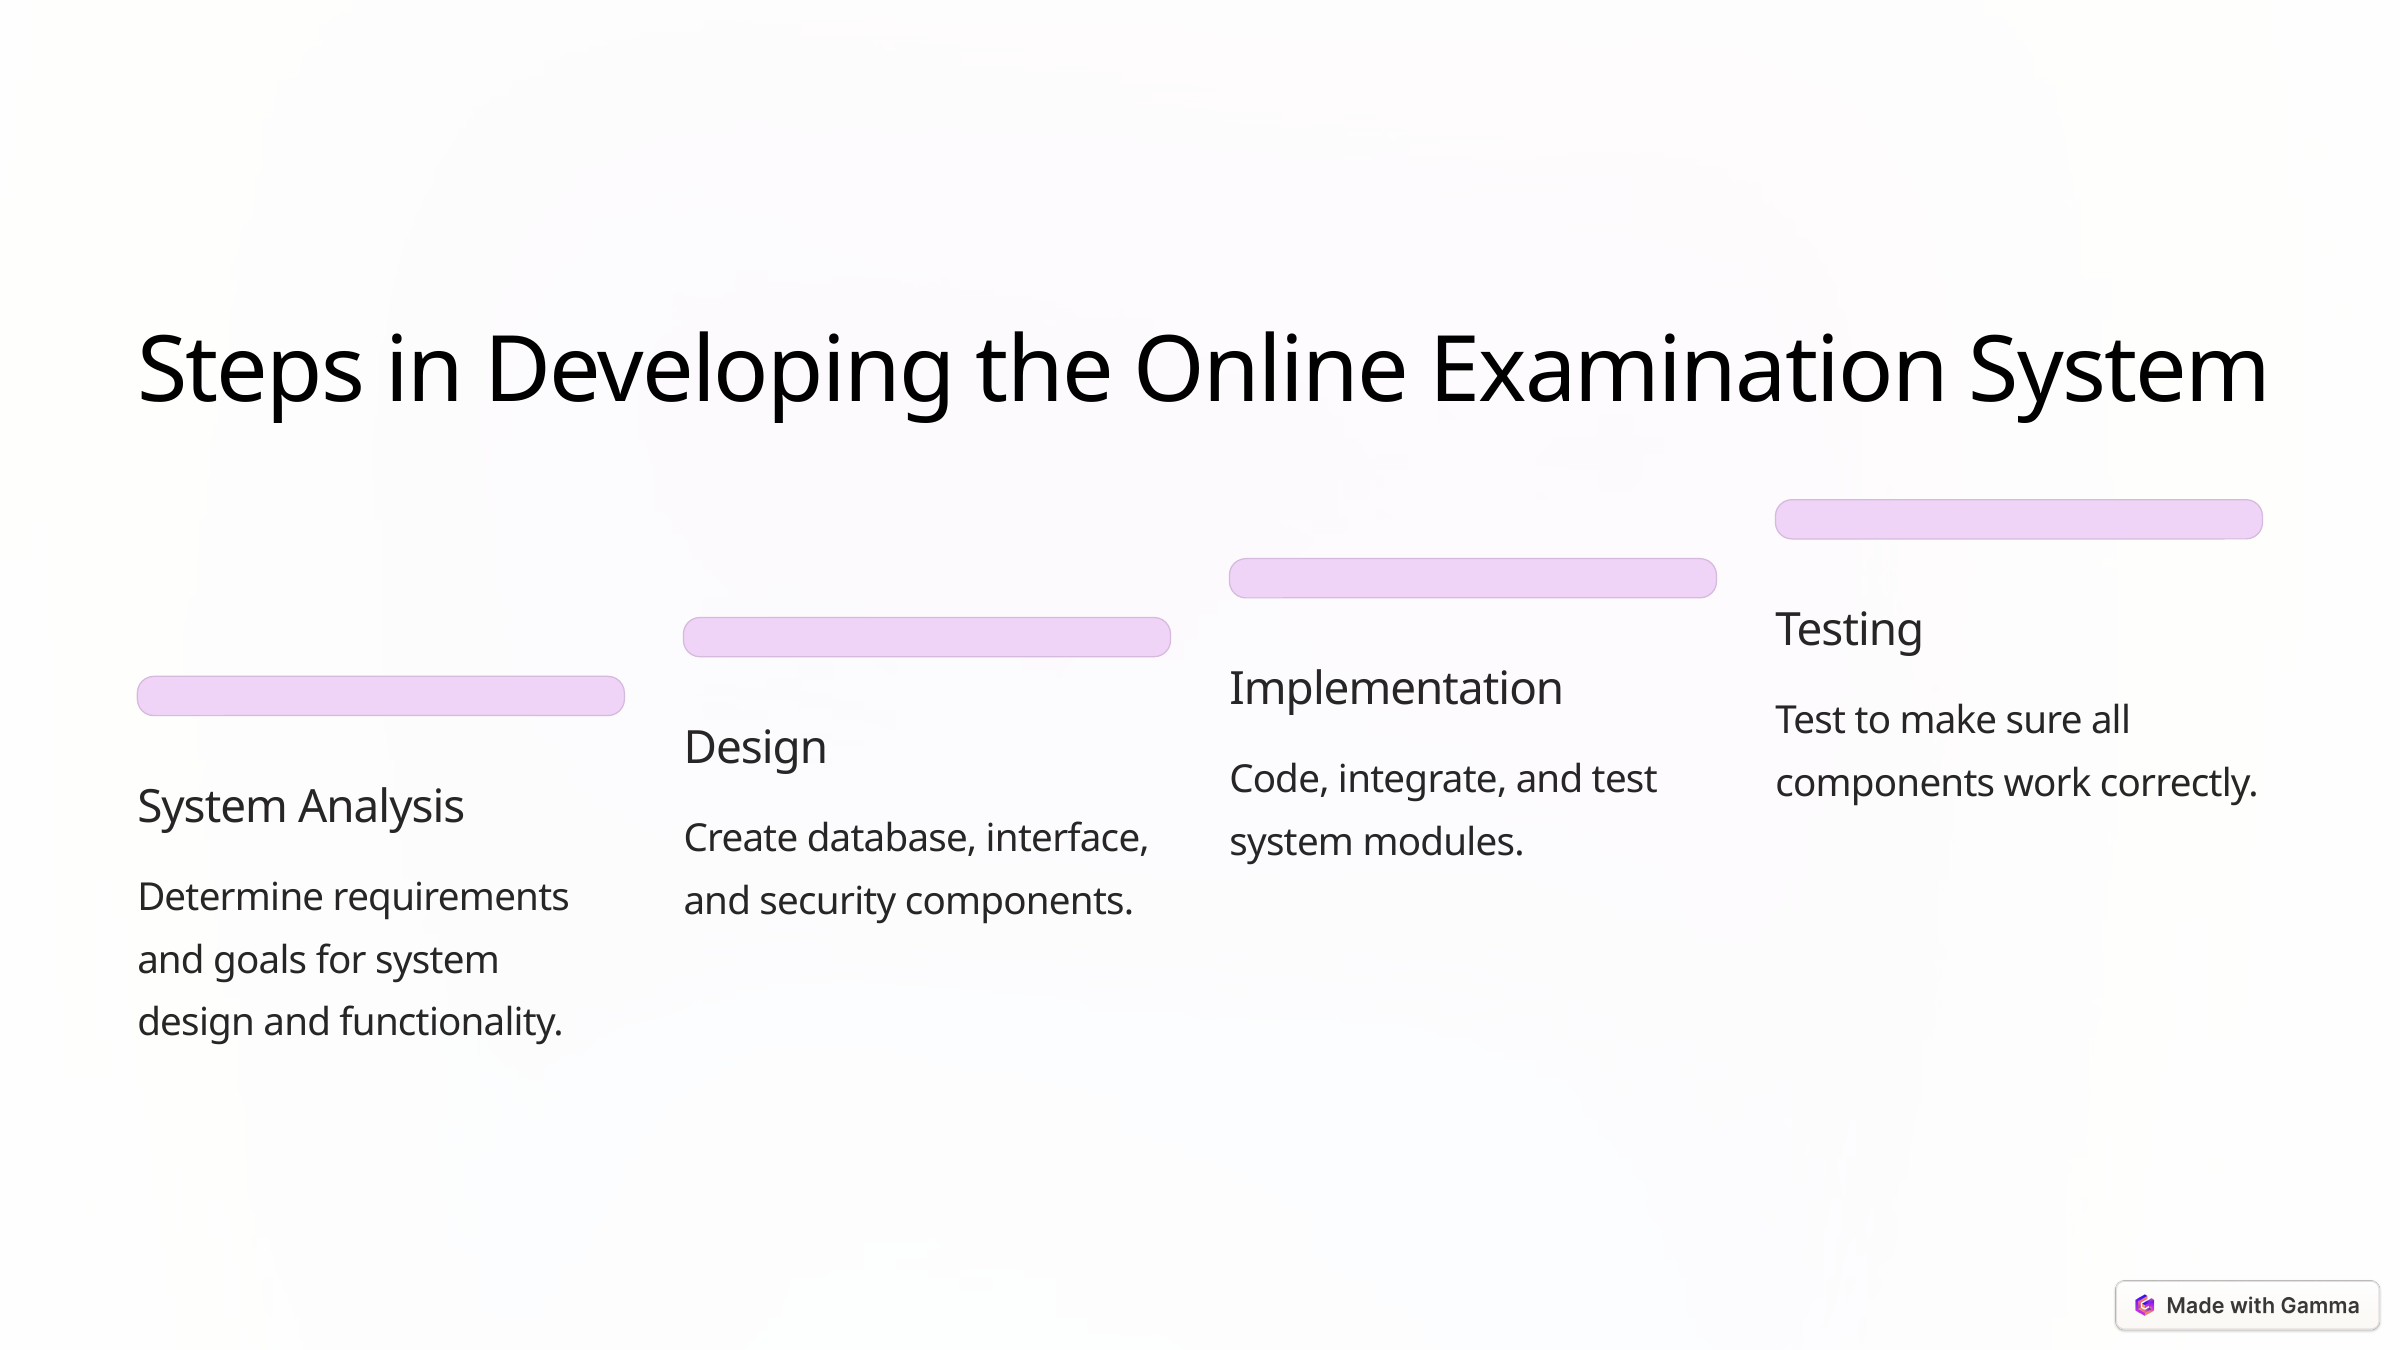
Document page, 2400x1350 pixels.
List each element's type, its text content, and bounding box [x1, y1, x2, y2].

text_box Implementation [1229, 656, 1692, 715]
text_box [137, 676, 625, 716]
text_box [683, 617, 1171, 657]
text_box System Analysis [137, 774, 600, 833]
text_box Test to make sure all components work correctly. [1775, 679, 2263, 805]
text_box [1775, 499, 2263, 539]
text_box Create database, interface, and security components. [683, 796, 1171, 923]
text_box Code, integrate, and test system modules. [1229, 737, 1717, 864]
text_box [1229, 558, 1717, 598]
text_box Steps in Developing the Online Examination System [137, 305, 2201, 422]
picture [2106, 1271, 2389, 1339]
text_box Testing [1775, 597, 2238, 656]
text_box Determine requirements and goals for system design and functionality. [137, 855, 625, 1045]
text_box Design [683, 715, 1146, 774]
